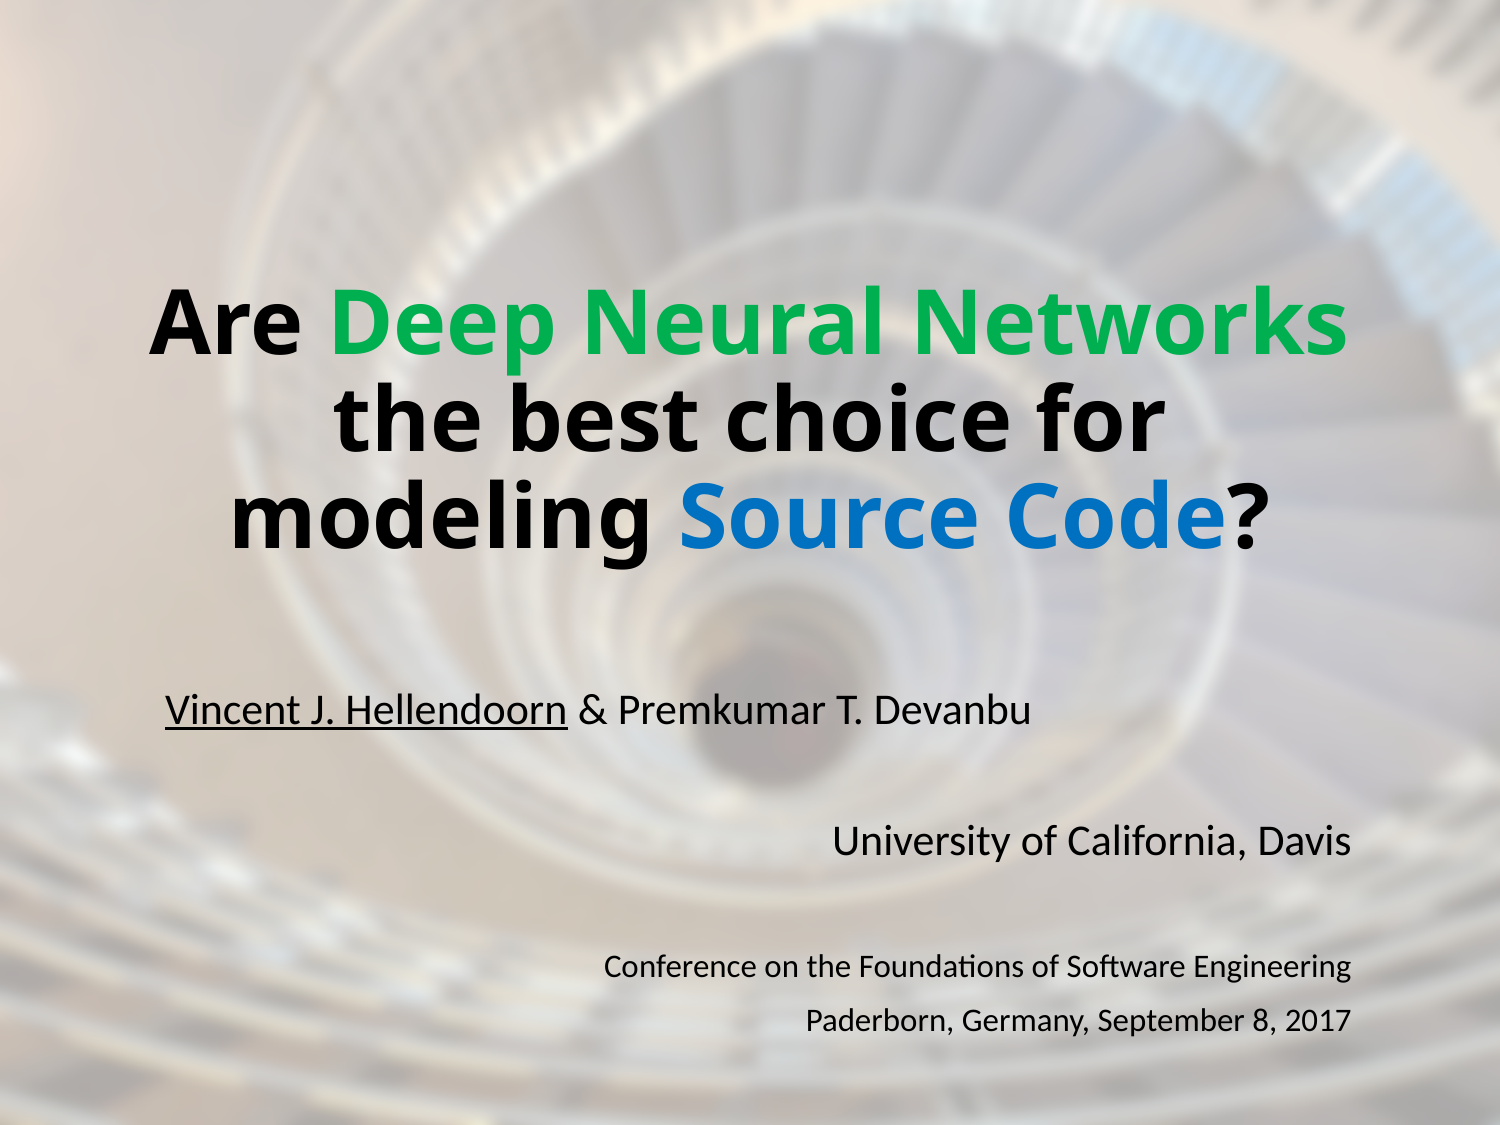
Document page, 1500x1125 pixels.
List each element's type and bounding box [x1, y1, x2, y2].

text_box [0, 0, 1500, 1125]
